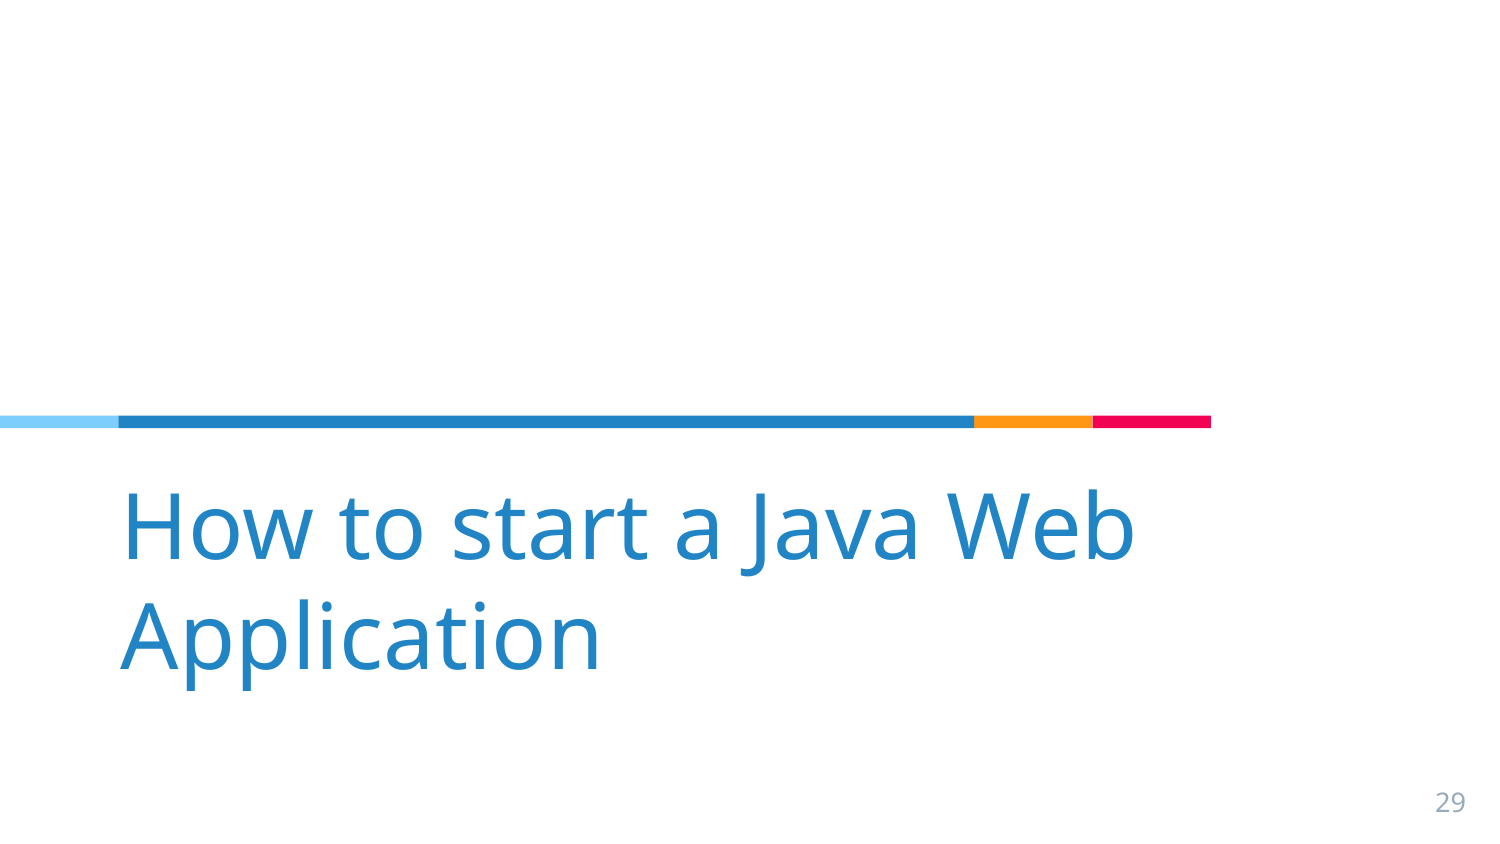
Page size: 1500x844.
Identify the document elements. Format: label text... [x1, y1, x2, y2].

slide_number 29 [1391, 770, 1482, 822]
title How to start a Java Web Application [105, 453, 1211, 644]
